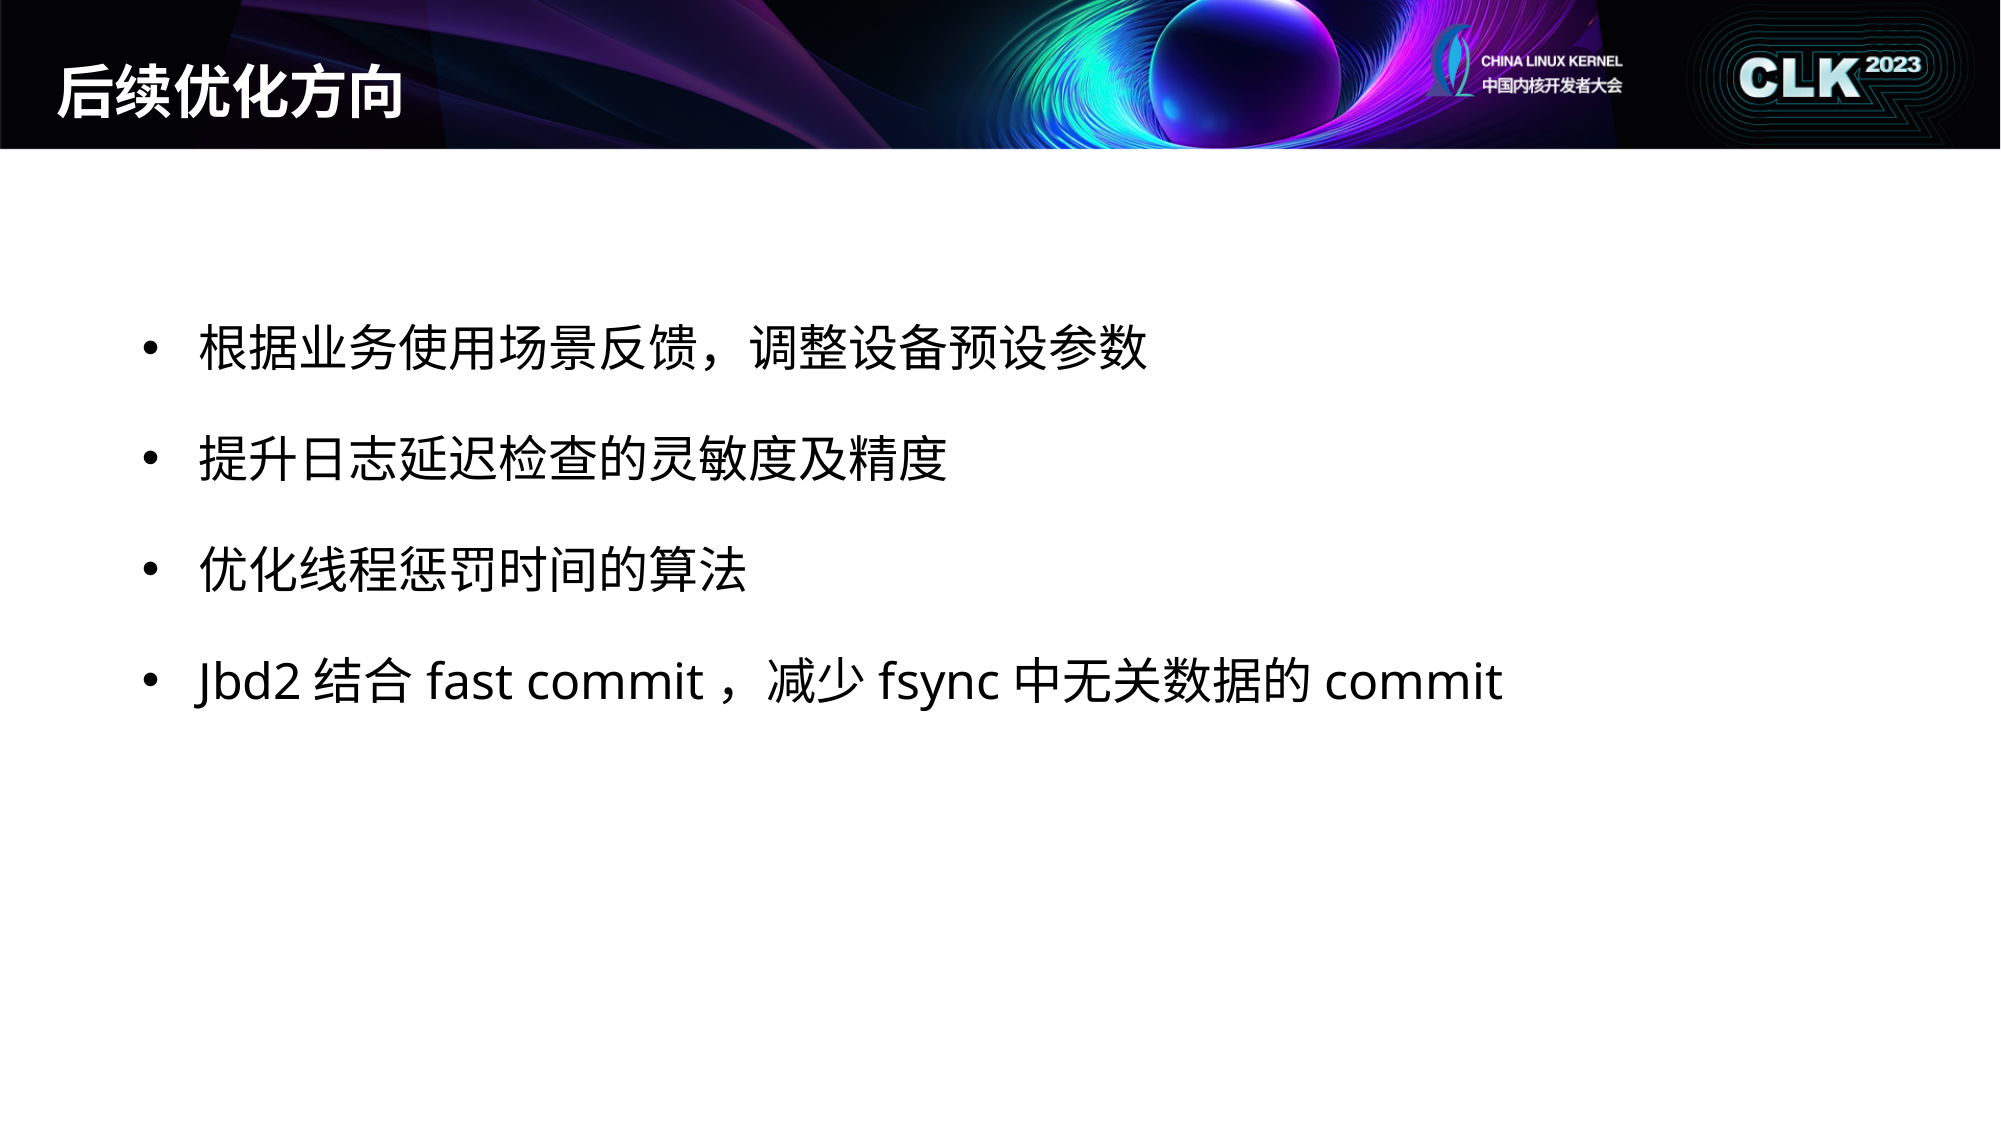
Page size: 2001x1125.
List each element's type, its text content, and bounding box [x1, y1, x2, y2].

picture [0, 0, 2001, 1125]
list 根据业务使用场景反馈，调整设备预设参数 提升日志延迟检查的灵敏度及精度 优化线程惩罚时间的算法 Jbd2结合fast commit，减少fsync中无关数据的commit [126, 279, 1752, 896]
title 后续优化方向 [41, 40, 993, 150]
